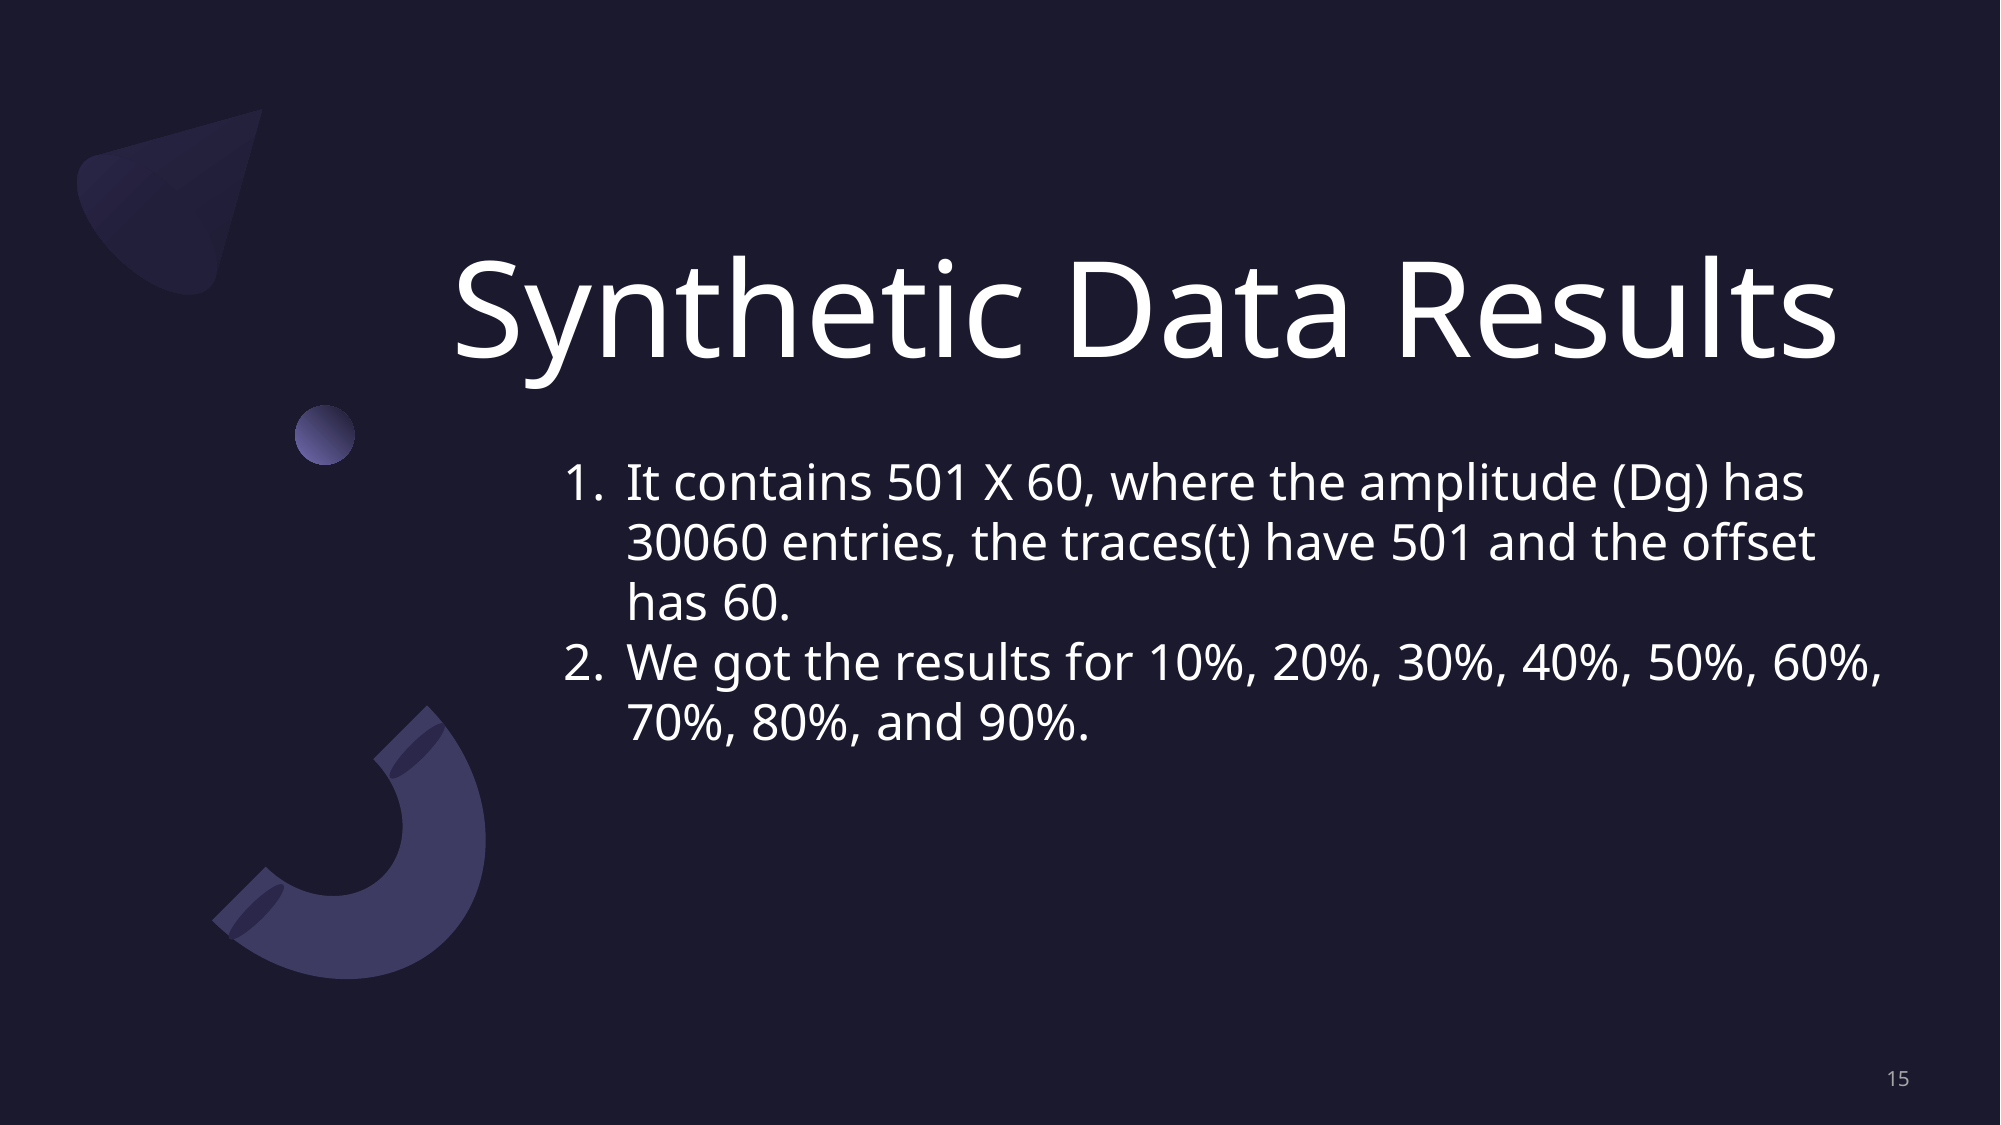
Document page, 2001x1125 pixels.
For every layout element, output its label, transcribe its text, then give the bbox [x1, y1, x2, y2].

subtitle It contains 501 X 60, where the amplitude (Dg) has 30060 entries, the traces(t) have 501 and the offset has 60. We got the results for 10%, 20%, 30%, 40%, 50%, 60%, 70%, 80%, and 90%. [551, 450, 1910, 870]
slide_number ‹#› [1632, 1067, 1910, 1093]
title Synthetic Data Results [451, 63, 1910, 415]
